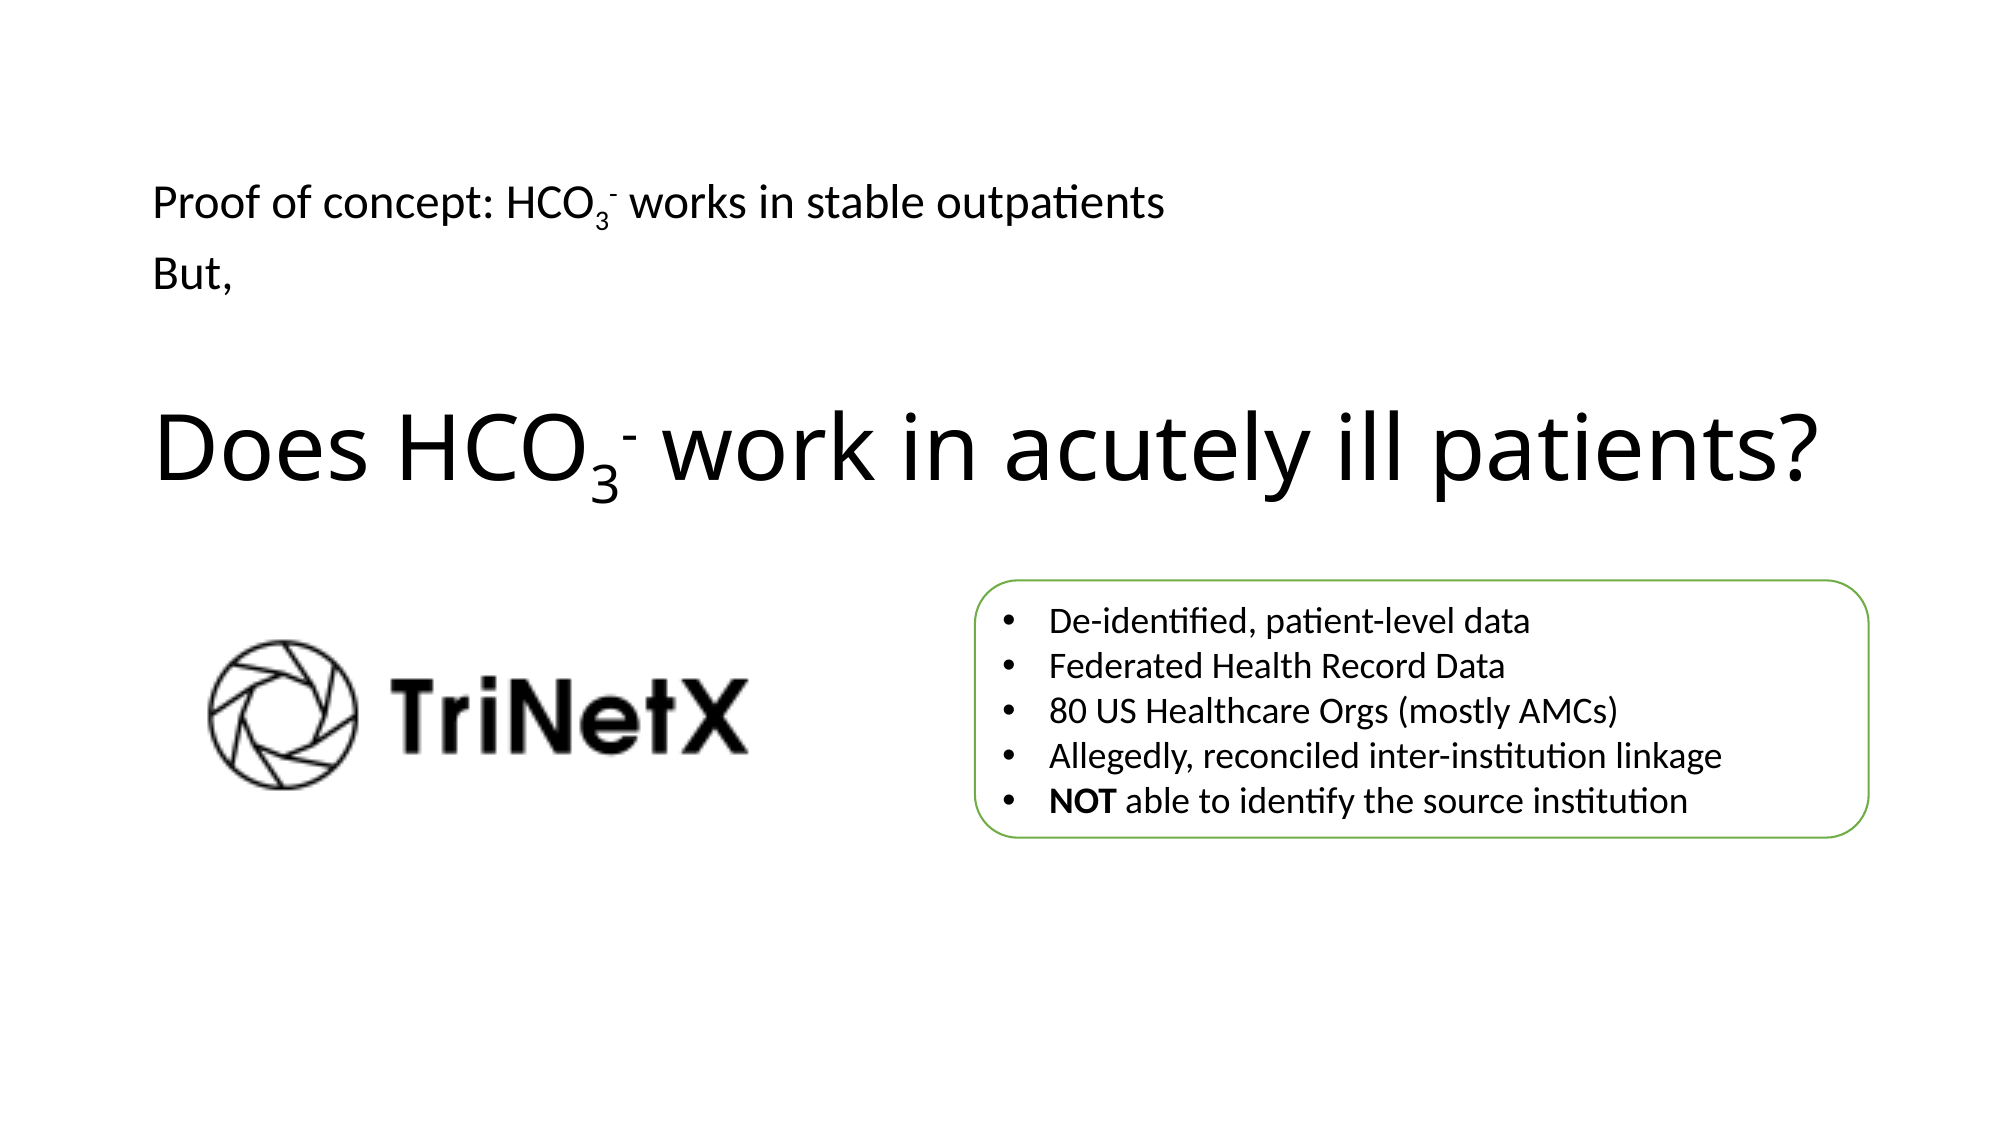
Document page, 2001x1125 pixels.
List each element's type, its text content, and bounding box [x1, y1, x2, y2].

picture [137, 599, 830, 836]
text_box De-identified, patient-level data Federated Health Record Data 80 US Healthcare Orgs (mostly AMCs) Allegedly, reconciled inter-institution linkage NOT able to identify the source institution [973, 579, 1870, 839]
list Proof of concept: HCO3- works in stable outpatients But, [137, 162, 1863, 309]
title Does HCO3- work in acutely ill patients? [137, 350, 1863, 543]
